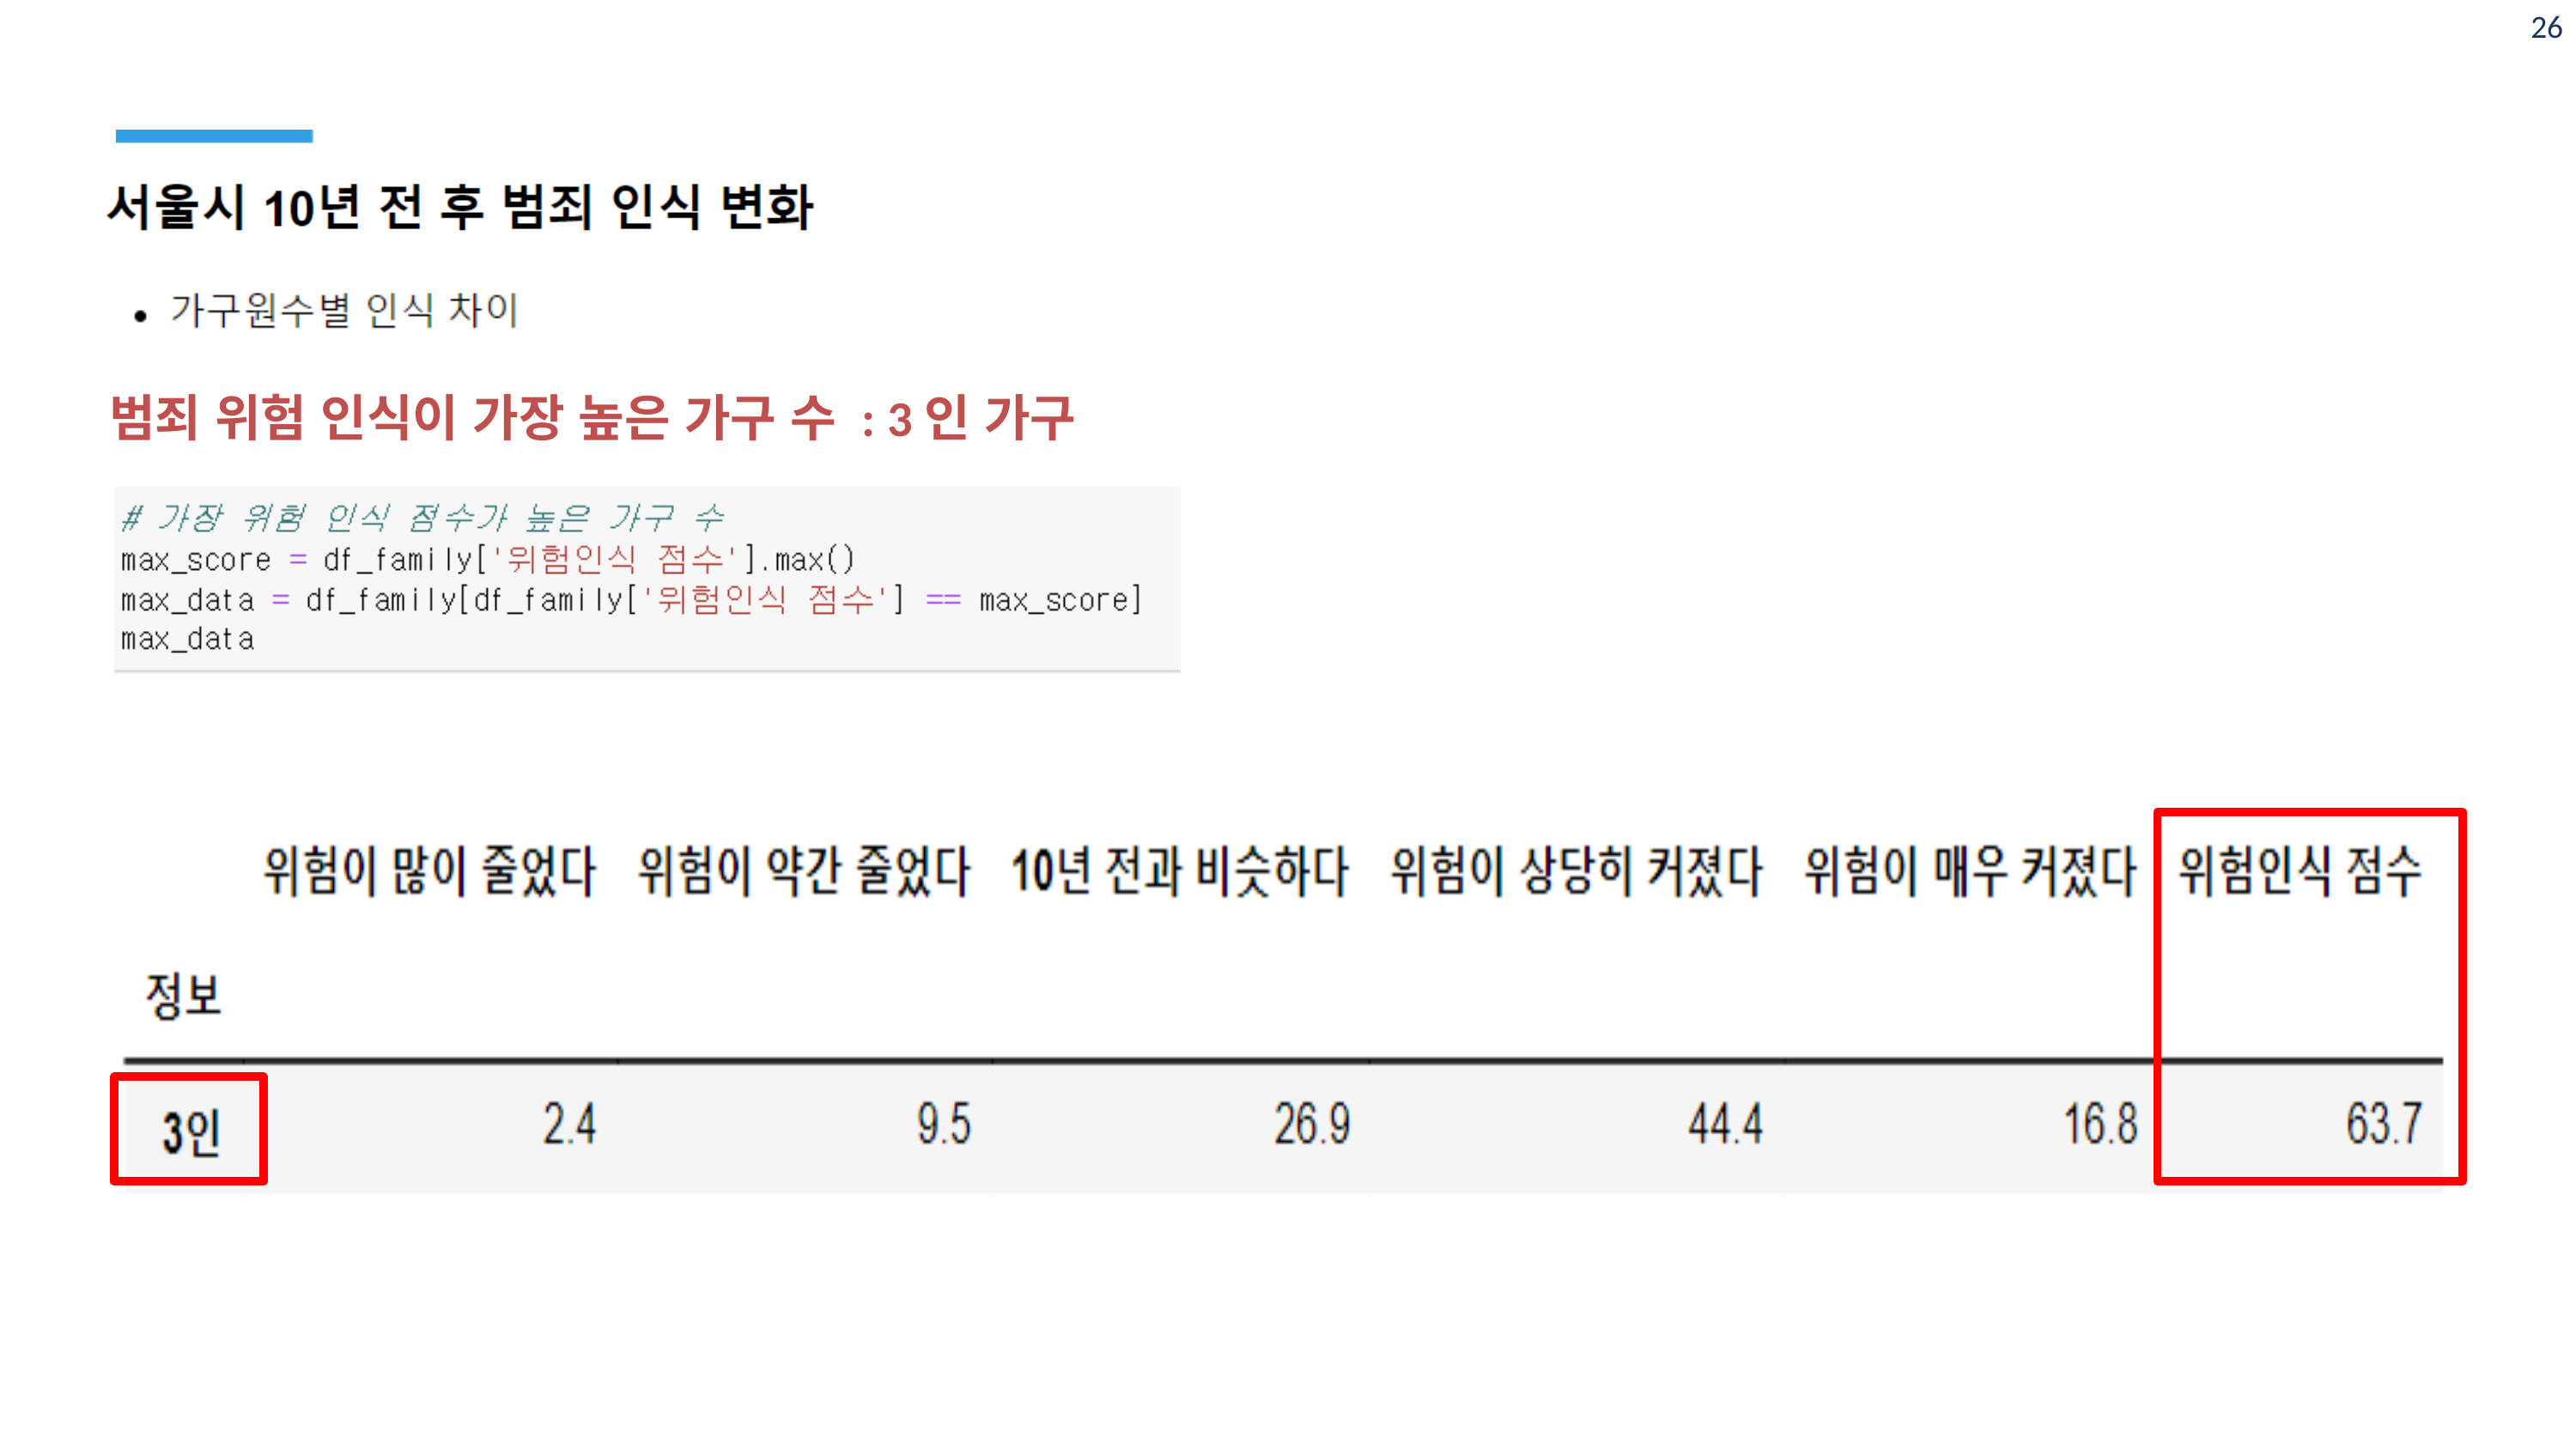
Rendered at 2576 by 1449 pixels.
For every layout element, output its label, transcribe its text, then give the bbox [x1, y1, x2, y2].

text_box 범죄 위험 인식이 가장 높은 가구 수 : 3인 가구 [96, 379, 1163, 453]
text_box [113, 779, 2523, 1210]
picture [113, 283, 559, 350]
picture [113, 486, 1182, 703]
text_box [116, 130, 313, 144]
picture [75, 157, 841, 248]
